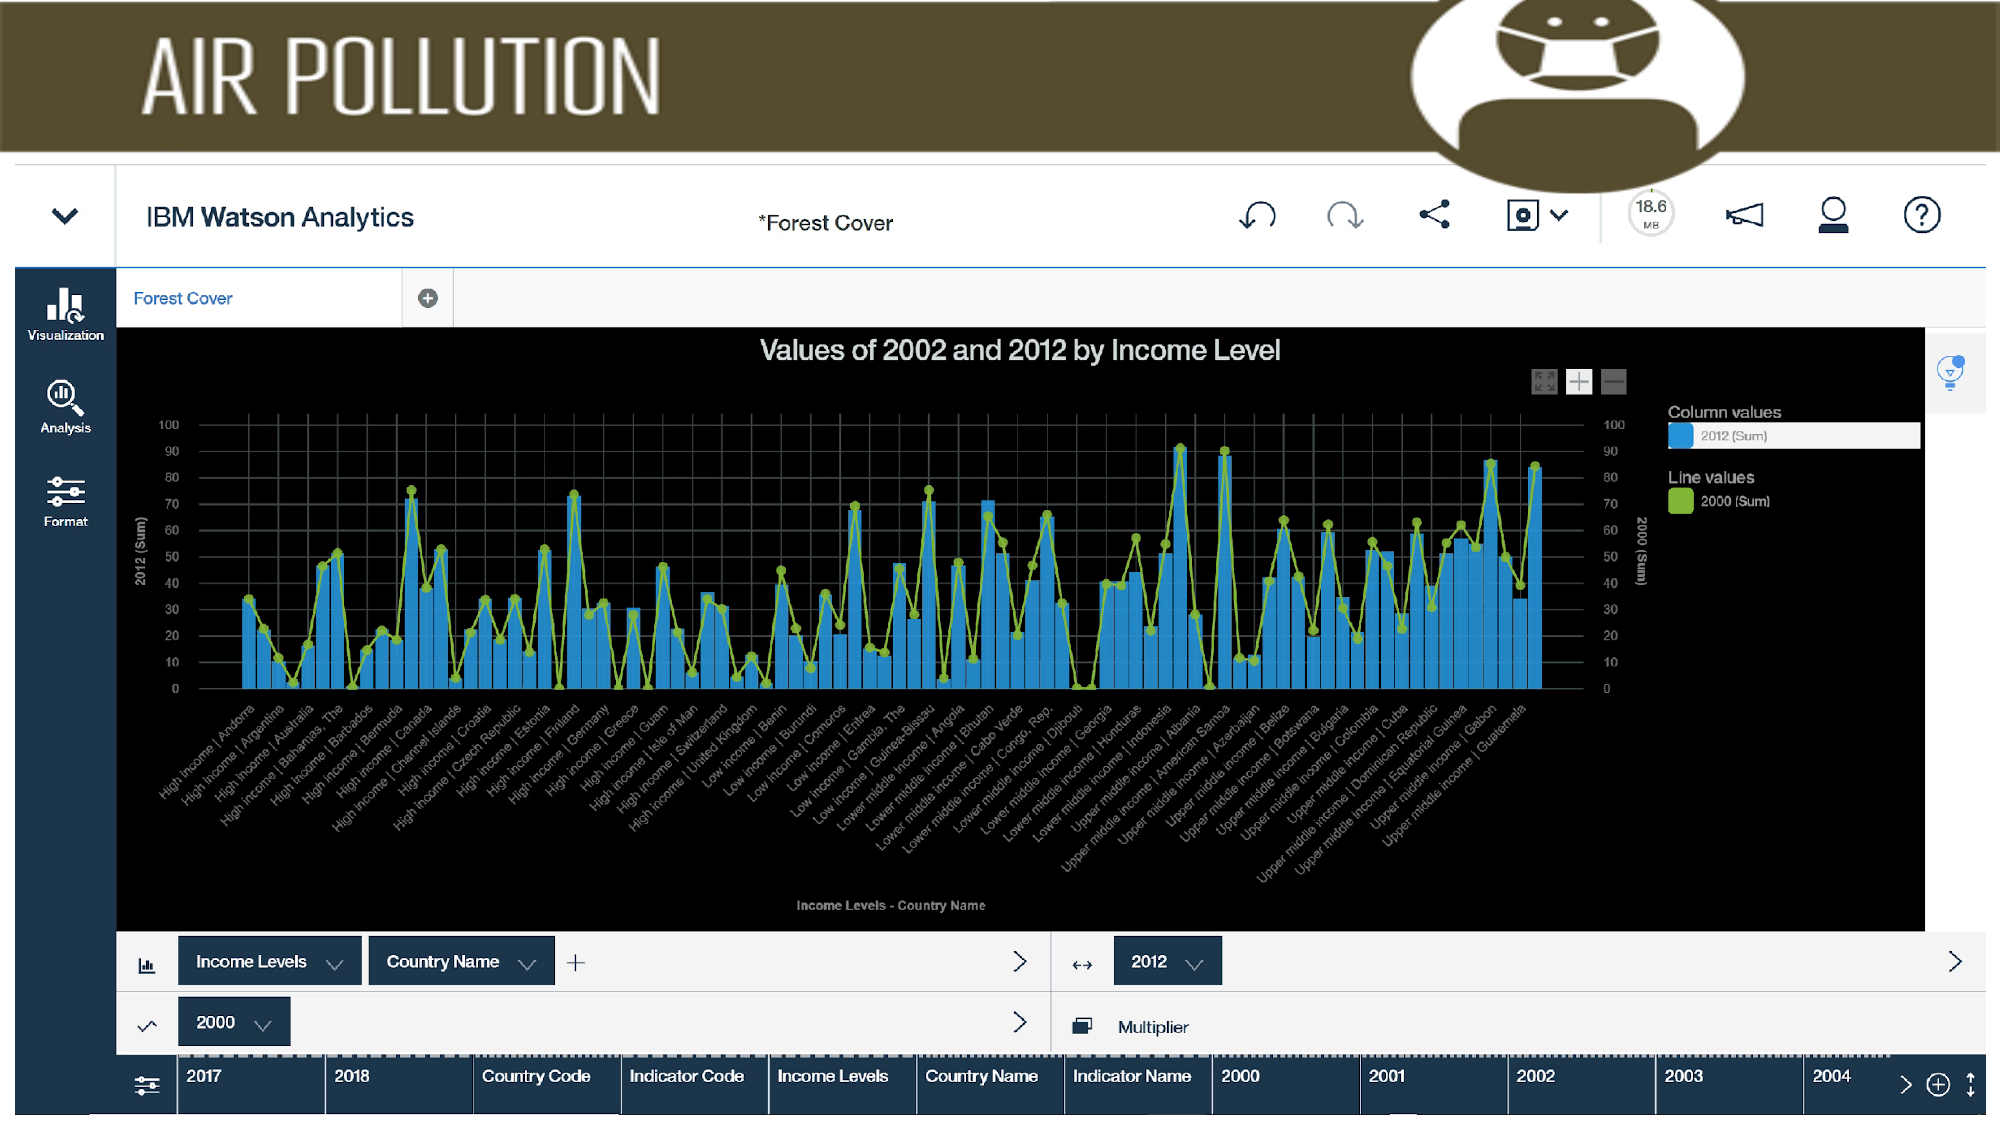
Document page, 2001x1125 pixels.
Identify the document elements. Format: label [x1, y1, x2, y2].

list [15, 207, 1986, 1115]
picture [0, 0, 2000, 196]
